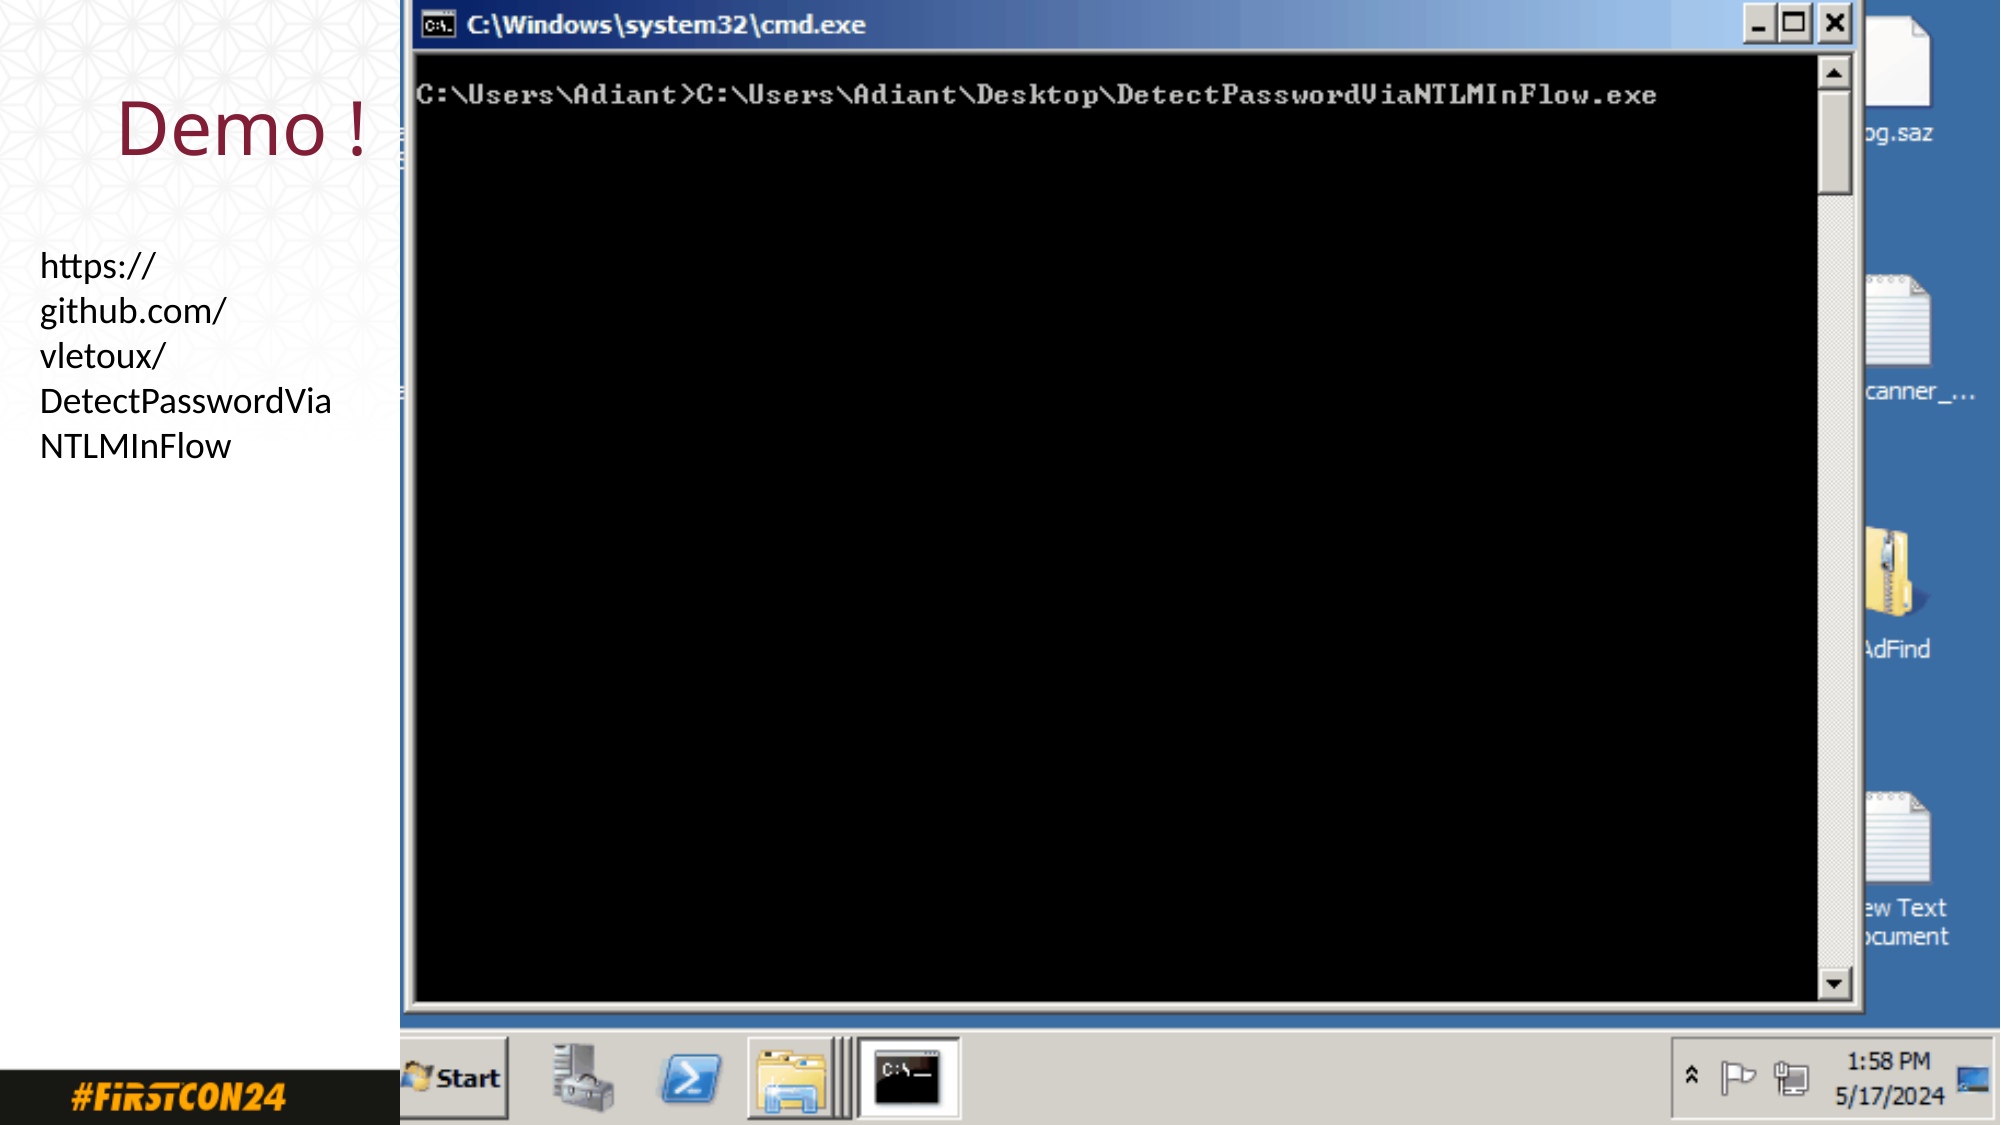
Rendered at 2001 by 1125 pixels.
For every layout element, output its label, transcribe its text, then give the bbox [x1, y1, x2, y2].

title Demo ! [100, 72, 400, 234]
text_box https://github.com/vletoux/DetectPasswordViaNTLMInFlow [25, 233, 358, 474]
picture [0, 0, 2000, 1125]
